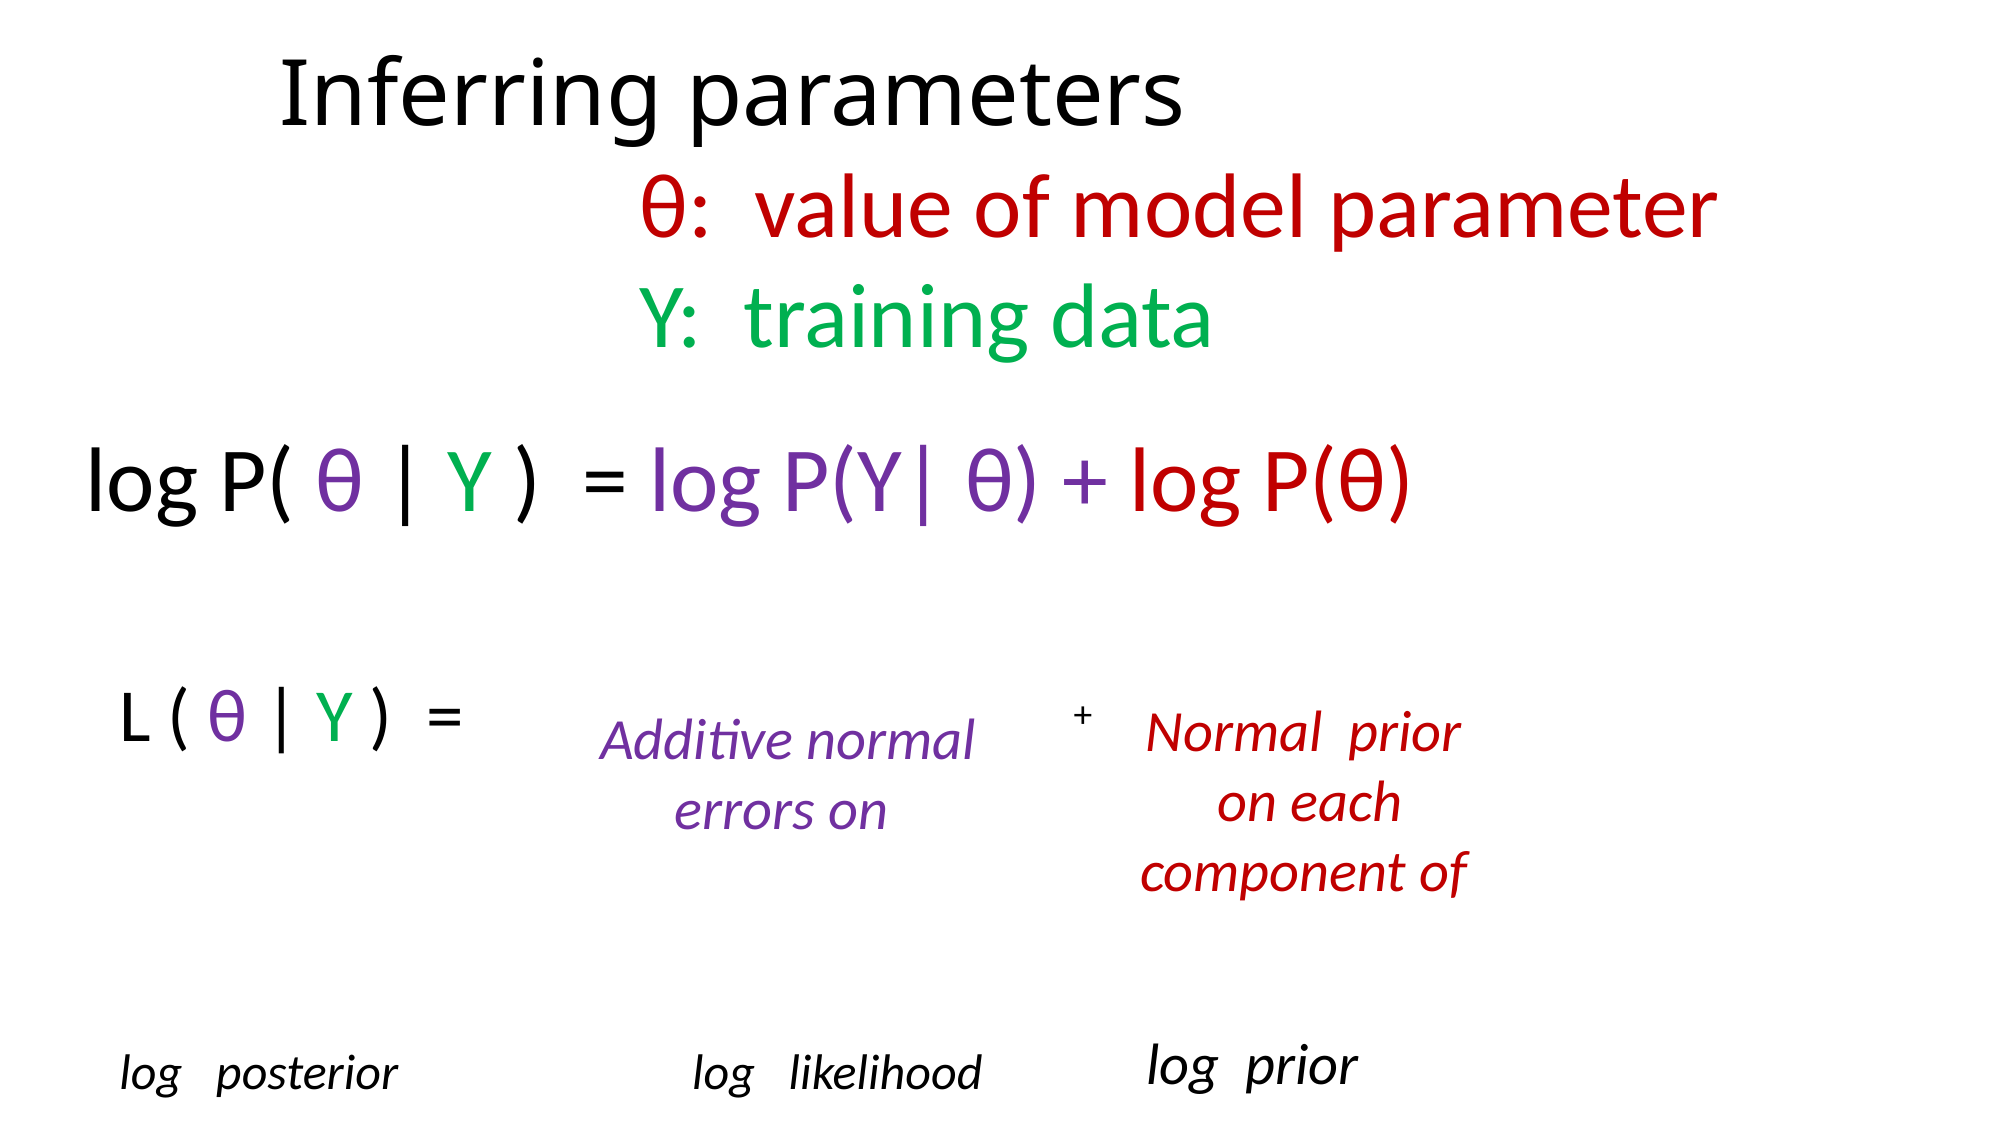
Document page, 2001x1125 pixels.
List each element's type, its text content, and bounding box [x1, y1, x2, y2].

title Inferring parameters [264, 10, 1725, 182]
text_box log P( θ | Y ) = log P(Y| θ) + log P(θ) [71, 412, 1430, 538]
text_box log likelihood [677, 1032, 998, 1107]
text_box log posterior [104, 1032, 414, 1107]
text_box θ: value of model parameter Y: training data [625, 138, 1737, 373]
text_box + [1058, 682, 1108, 742]
text_box L ( θ | Y ) = [104, 659, 496, 765]
text_box log prior [1131, 668, 1374, 1104]
